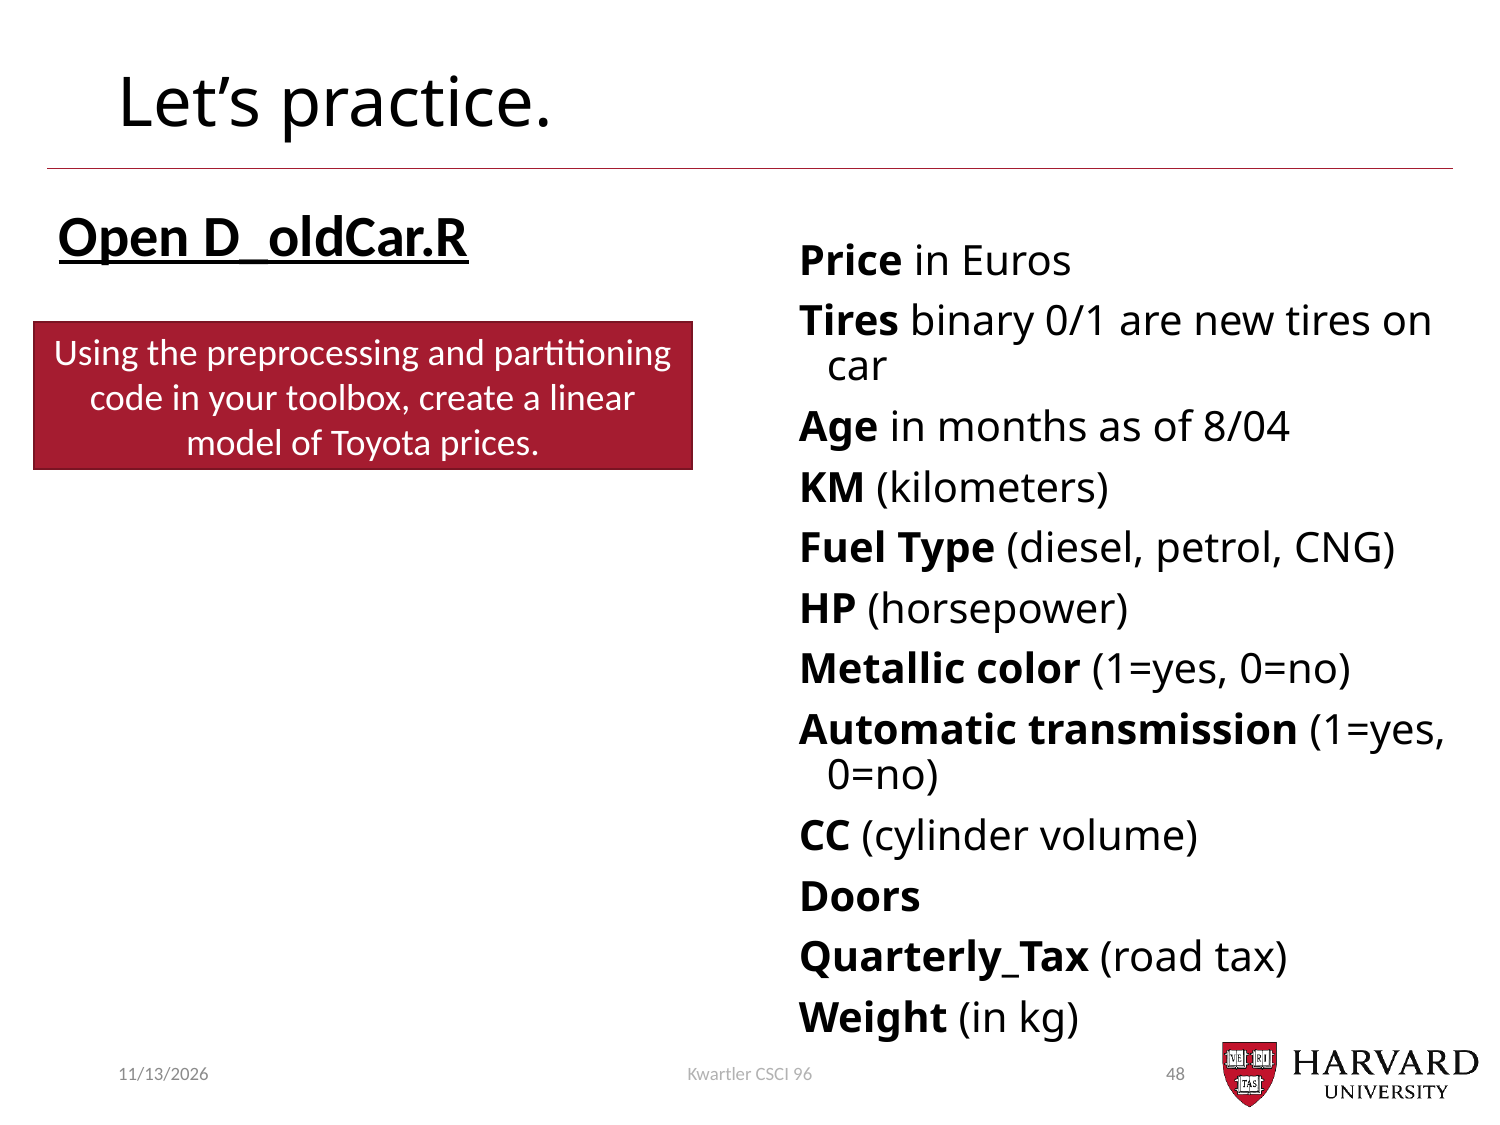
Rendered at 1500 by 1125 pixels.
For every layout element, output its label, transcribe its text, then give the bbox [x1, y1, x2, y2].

picture [1200, 1024, 1500, 1125]
slide_number 48 [1059, 1042, 1200, 1103]
text_box Open D_oldCar.R [43, 190, 484, 276]
text_box Price in Euros Tires binary 0/1 are new tires on car Age in months as of 8/04 KM (kilometers) Fuel Type (diesel, petrol, CNG) HP (horsepower) Metallic color (1=yes, 0=no) Automatic transmission (1=yes, 0=no) CC (cylinder volume) Doors Quarterly_Tax (road tax) Weight (in kg) [784, 231, 1500, 899]
footer Kwartler CSCI 96 [496, 1042, 1004, 1103]
title Let’s practice. [103, 59, 1397, 157]
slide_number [103, 1042, 441, 1103]
text_box Using the preprocessing and partitioning code in your toolbox, create a linear model of Toyota prices. [33, 321, 693, 470]
